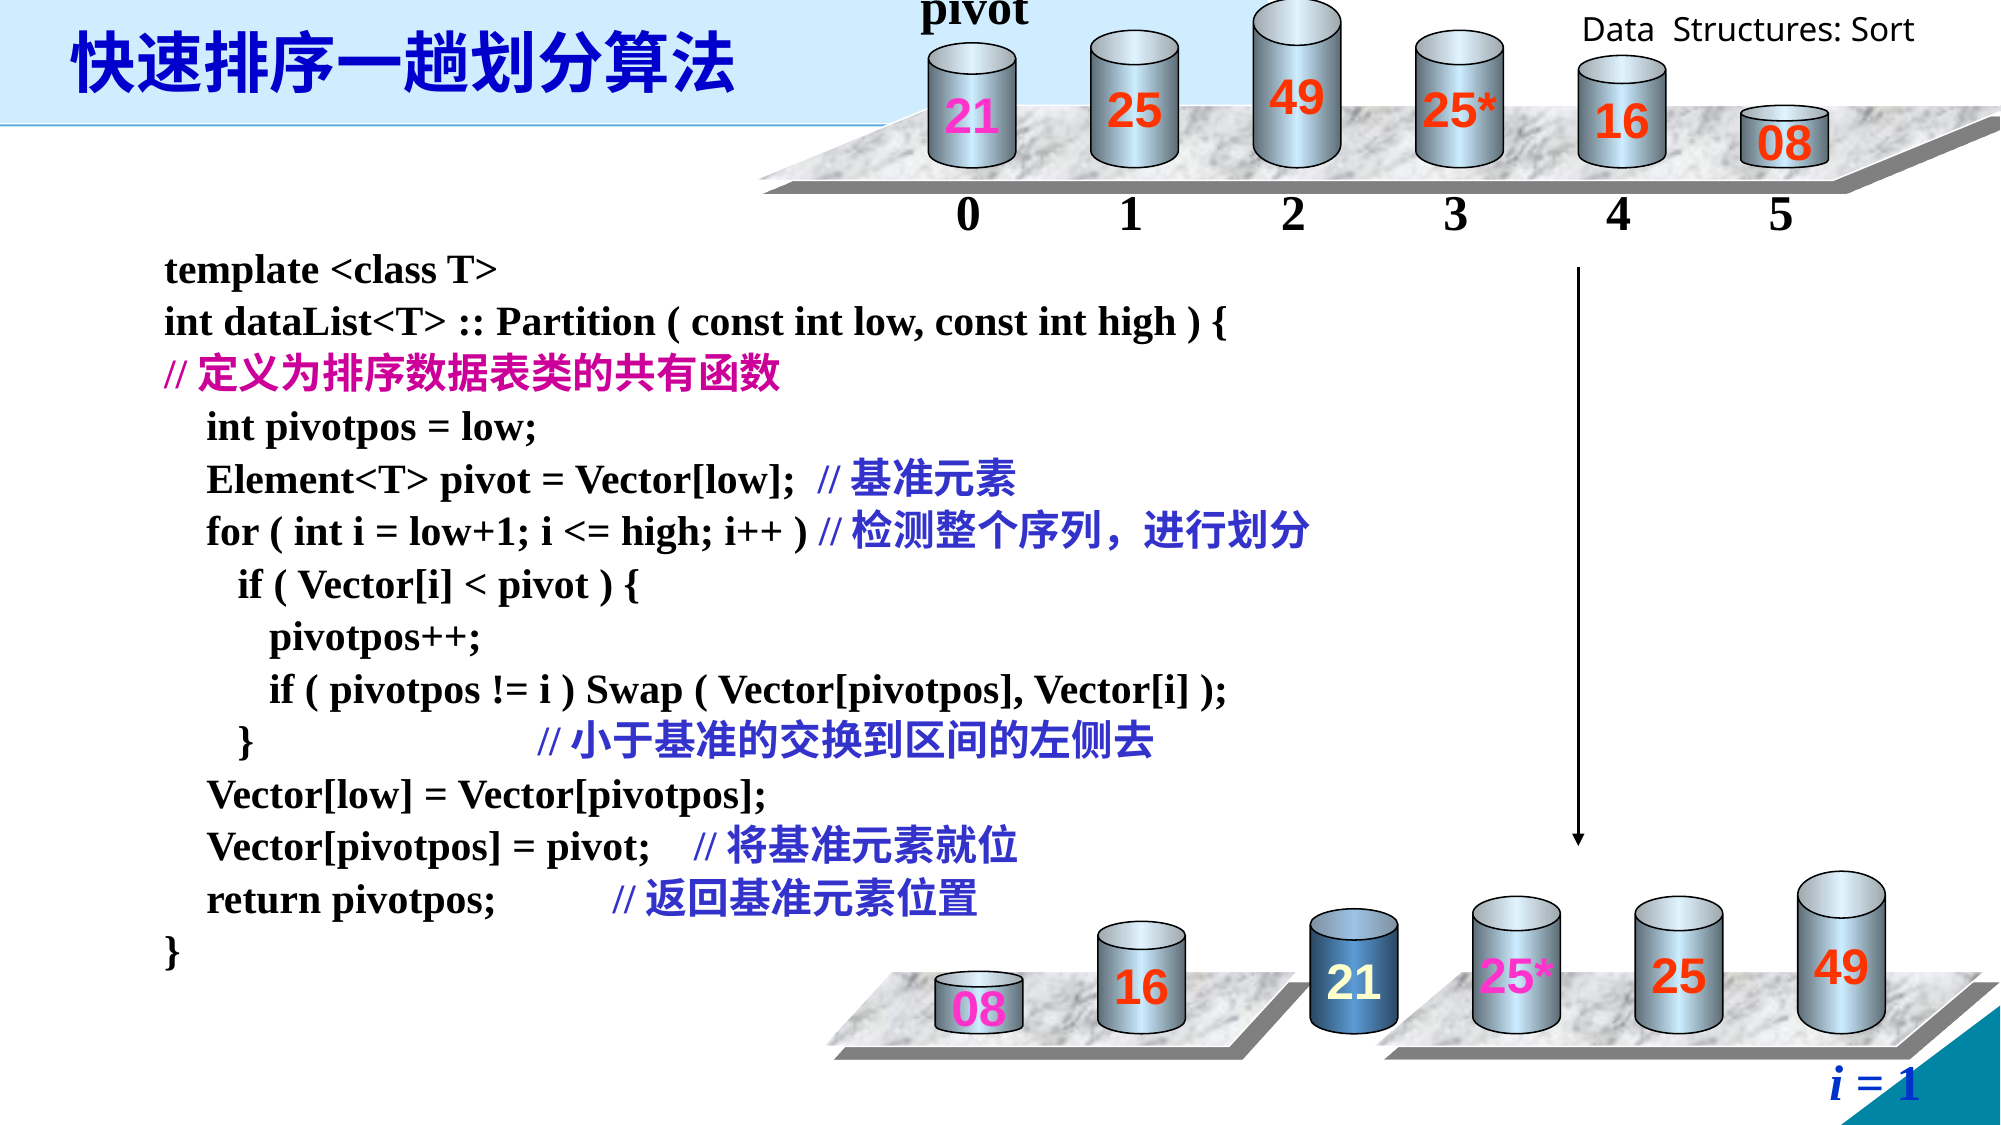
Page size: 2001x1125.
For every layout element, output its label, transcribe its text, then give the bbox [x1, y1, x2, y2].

text_box 25 [1090, 30, 1179, 168]
text_box 49 [1253, 0, 1341, 168]
text_box 49 [935, 971, 1023, 986]
text_box 16 [1578, 55, 1666, 168]
text_box 21 [928, 43, 1016, 168]
text_box i = 1 [1814, 1042, 1937, 1118]
text_box 25* [1254, 0, 1341, 45]
text_box [753, 105, 2000, 181]
text_box 0 1 2 3 4 5 [940, 172, 1809, 248]
text_box 49 [1578, 55, 1666, 83]
text_box [1635, 896, 1723, 930]
text_box 25 [1797, 871, 1886, 918]
text_box 25* [1472, 896, 1561, 1034]
text_box 25 [1635, 896, 1723, 1034]
text_box 21 [1310, 908, 1398, 1034]
text_box 21 [1097, 921, 1186, 949]
text_box 16 [1097, 921, 1186, 1034]
text_box 25* [1415, 30, 1504, 168]
text_box 49 [1797, 871, 1886, 1034]
text_box 快速排序一趟划分算法 [55, 1, 953, 109]
text_box [1372, 971, 1986, 1047]
text_box i = 0 [1415, 30, 1504, 64]
text_box [1310, 908, 1398, 940]
text_box 21 [1090, 30, 1179, 64]
text_box [822, 971, 1298, 1047]
text_box template <class T> int dataList<T> :: Partition ( const int low, const int high ) { //定义为排序数据表类的共有函数 int pivotpos = low; Element<T> pivot = Vector[low]; //基准元素 for ( int i = low+1; i <= high; i++ ) //检测整个序列，进行划分 if ( Vector[i] < pivot ) { pivotpos++; if ( pivotpos != i ) Swap ( Vector[pivotpos], Vector[i] ); } //小于基准的交换到区间的左侧去 Vector[low] = Vector[pivotpos]; Vector[pivotpos] = pivot; //将基准元素就位 return pivotpos; //返回基准元素位置 } [149, 231, 1529, 982]
text_box pivot [905, 0, 1044, 43]
text_box 0 1 2 3 4 5 [928, 43, 1016, 74]
text_box 25 [1740, 105, 1829, 120]
text_box [1472, 896, 1561, 930]
text_box 08 [1740, 105, 1829, 168]
text_box 08 [935, 971, 1023, 1034]
